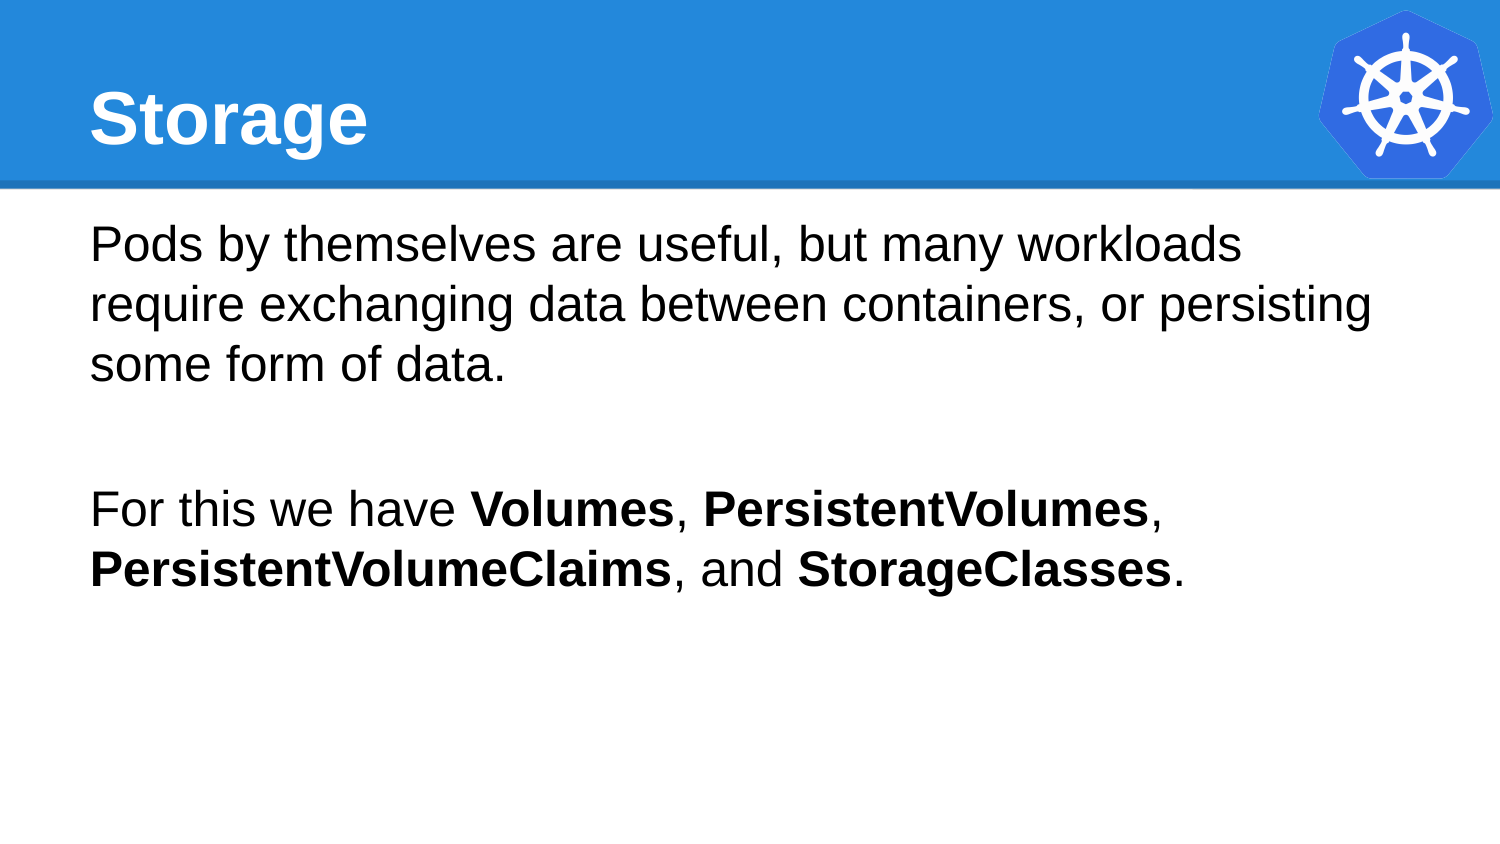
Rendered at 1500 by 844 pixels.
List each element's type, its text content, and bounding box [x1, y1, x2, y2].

text_box Storage [75, 33, 1425, 175]
picture [1318, 7, 1494, 182]
text_box Pods by themselves are useful, but many workloads require exchanging data between containers, or persisting some form of data. For this we have Volumes, PersistentVolumes, PersistentVolumeClaims, and StorageClasses. [75, 196, 1425, 808]
